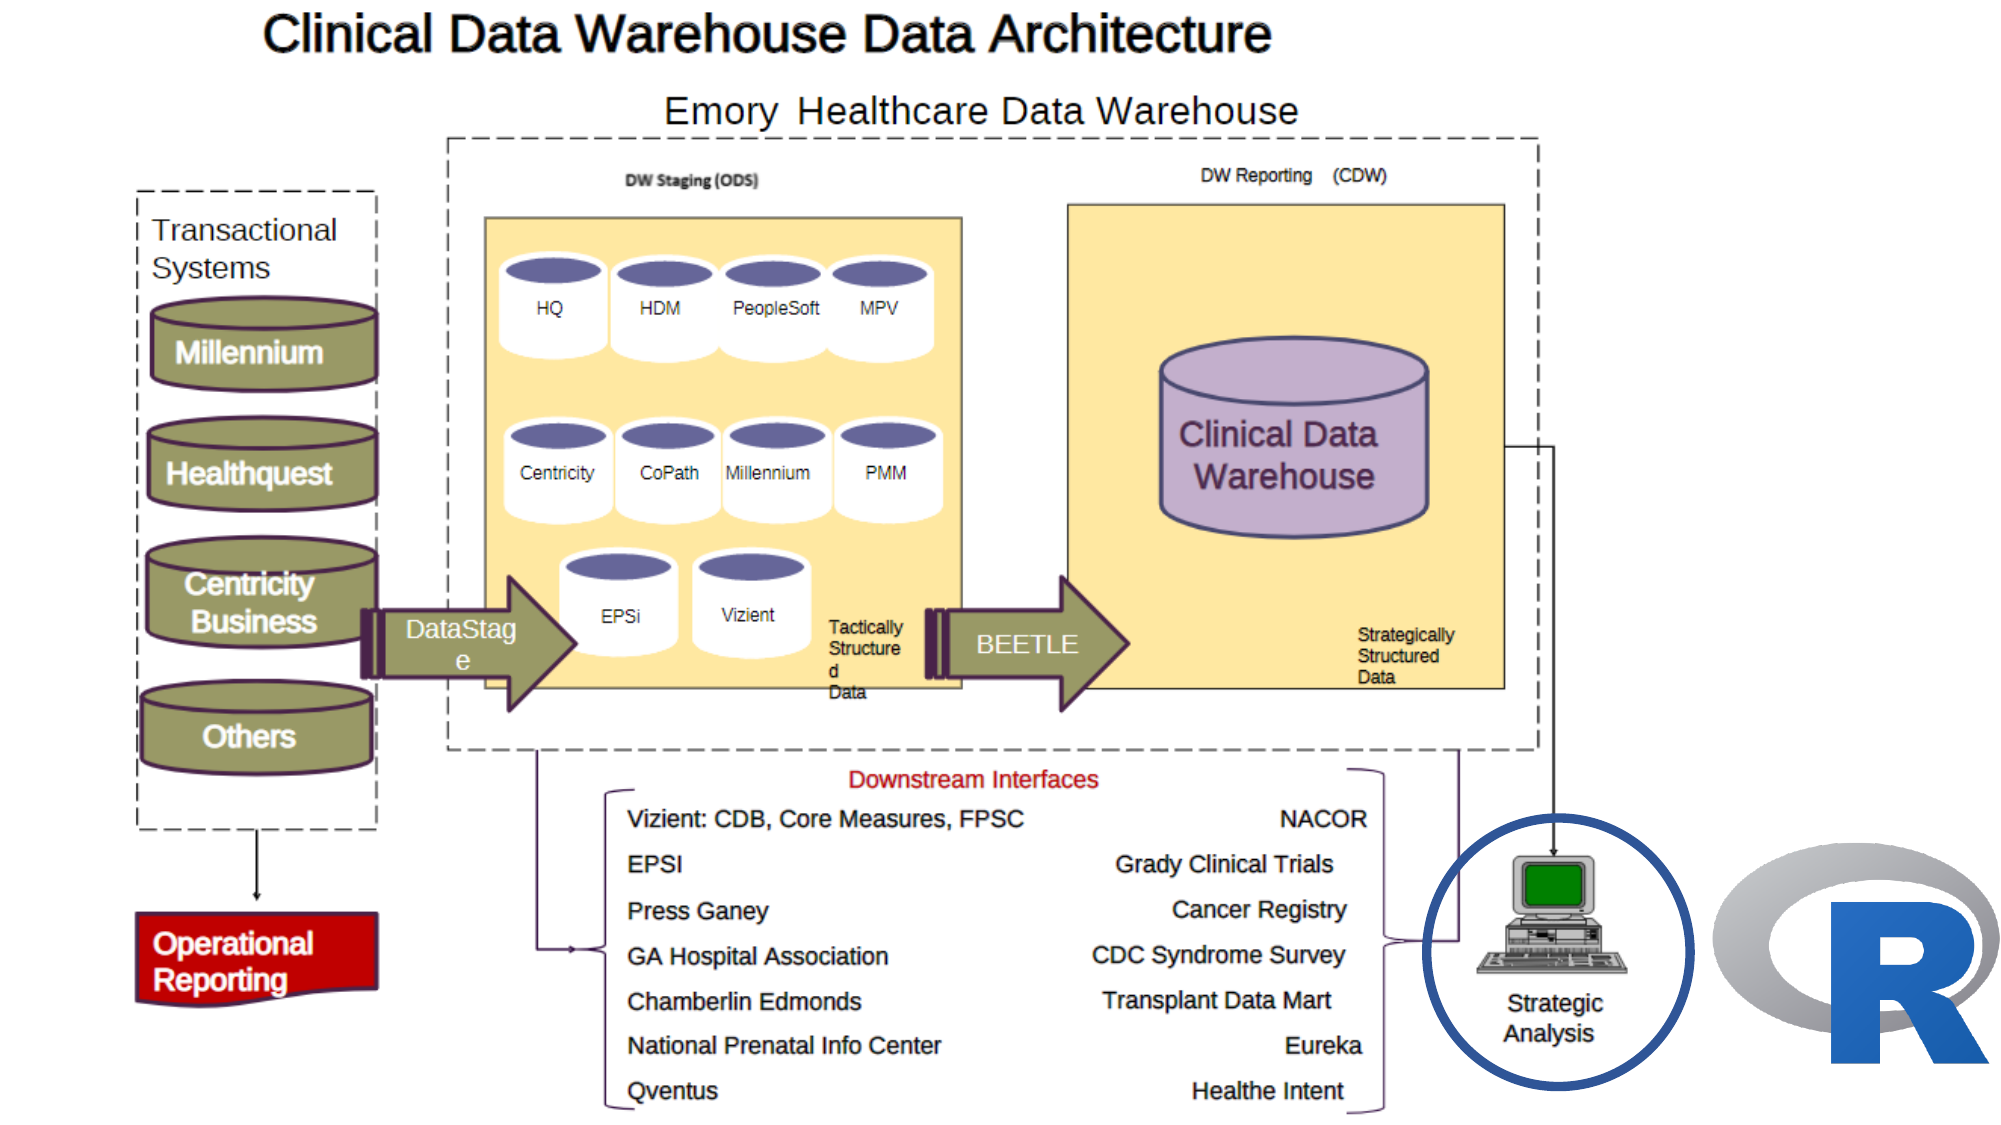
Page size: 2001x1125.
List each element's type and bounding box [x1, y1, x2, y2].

picture [1712, 840, 2000, 1064]
text_box [1637, 843, 1692, 1062]
picture [73, 0, 1637, 1125]
